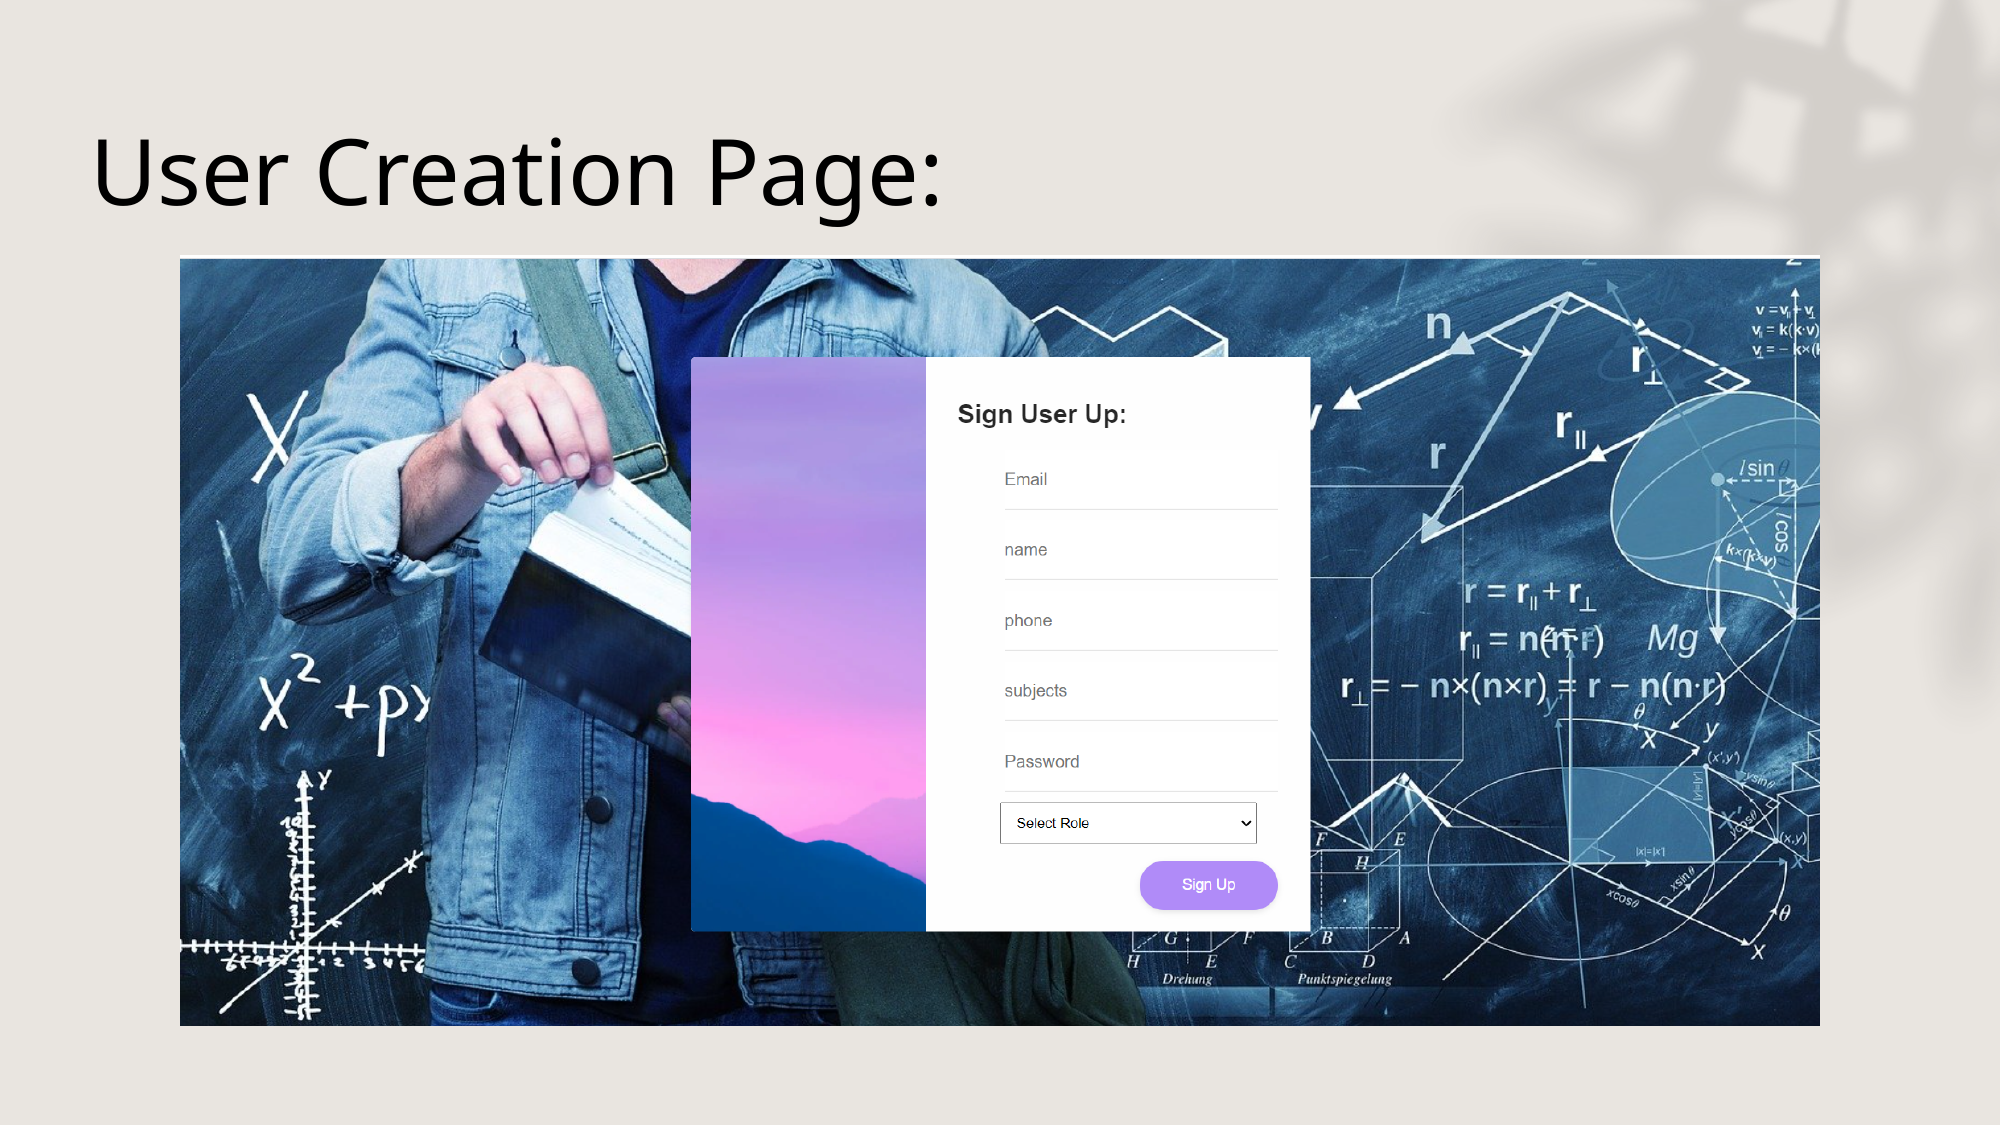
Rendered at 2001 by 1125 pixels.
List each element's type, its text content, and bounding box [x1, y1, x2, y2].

title User Creation Page: [75, 60, 1863, 278]
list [180, 255, 1820, 1026]
